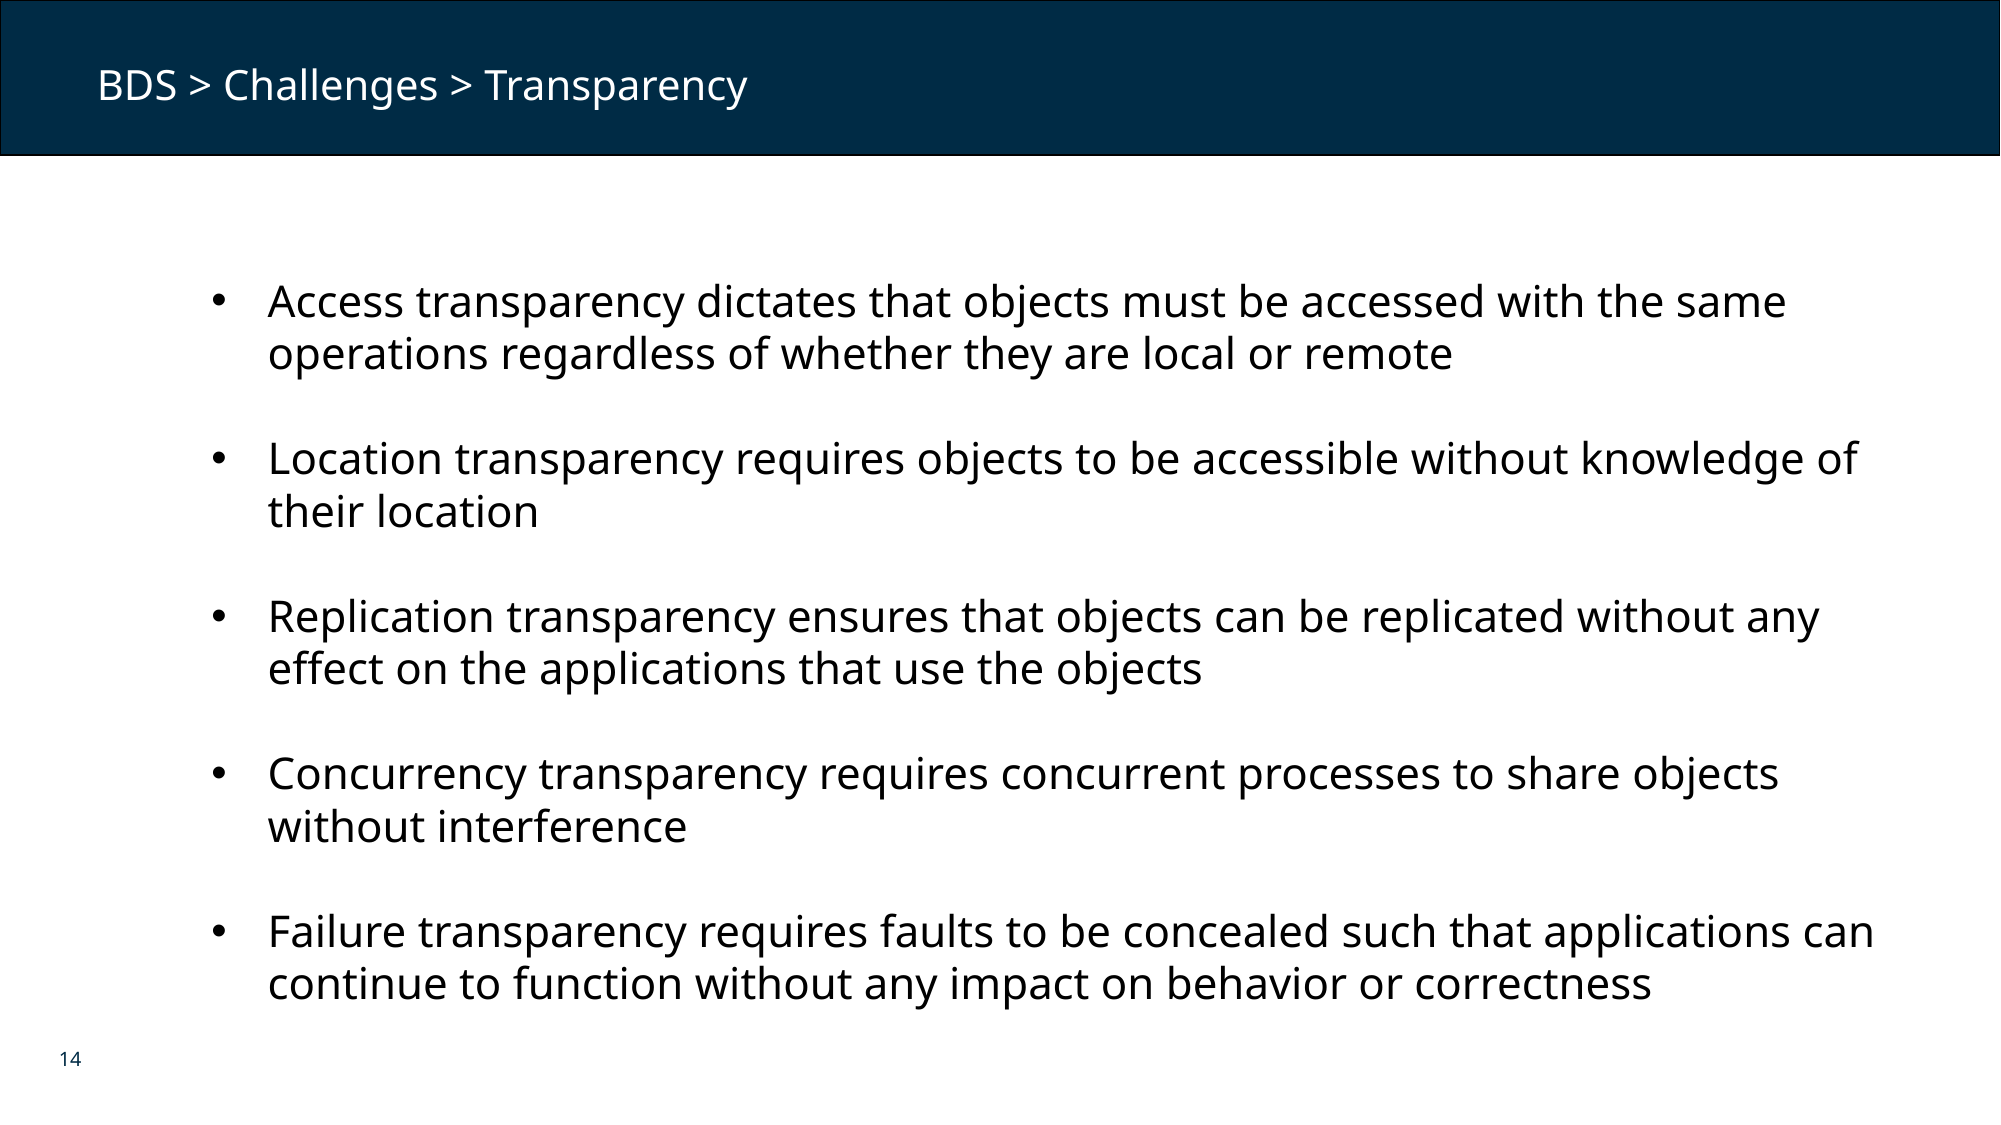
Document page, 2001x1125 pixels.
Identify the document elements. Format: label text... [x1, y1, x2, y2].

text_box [0, 0, 2000, 156]
text_box Access transparency dictates that objects must be accessed with the same operations regardless of whether they are local or remote Location transparency requires objects to be accessible without knowledge of their location Replication transparency ensures that objects can be replicated without any effect on the applications that use the objects Concurrency transparency requires concurrent processes to share objects without interference Failure transparency requires faults to be concealed such that applications can continue to function without any impact on behavior or correctness [211, 273, 1922, 966]
